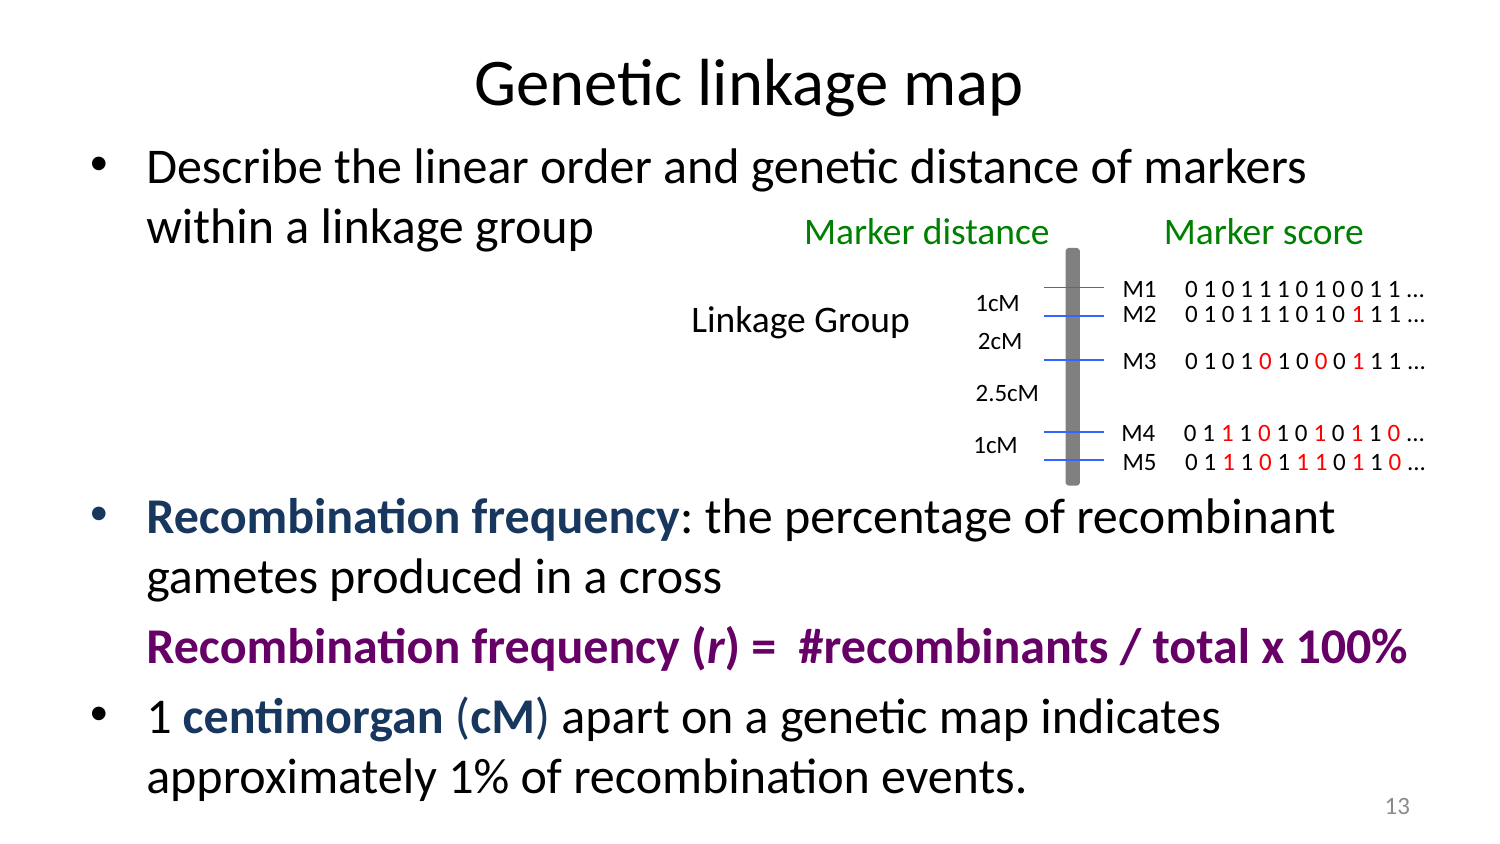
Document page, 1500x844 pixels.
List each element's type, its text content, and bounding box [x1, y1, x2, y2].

text_box 1cM [960, 279, 1035, 324]
text_box [1065, 468, 1080, 476]
text_box M2 0 1 0 1 1 1 0 1 0 1 1 1 ... [1107, 289, 1450, 335]
text_box M1 0 1 0 1 1 1 0 1 0 0 1 1 ... [1107, 264, 1450, 289]
text_box 2cM [963, 317, 1038, 363]
text_box M4 0 1 1 1 0 1 0 1 0 1 1 0 ... [1106, 408, 1448, 454]
text_box Marker distance [789, 199, 1065, 260]
text_box 1cM [958, 421, 1033, 467]
text_box [1065, 368, 1080, 431]
text_box Marker score [1149, 199, 1380, 260]
slide_number 13 [1074, 782, 1425, 827]
text_box M3 0 1 0 1 0 1 0 0 0 1 1 1 ... [1107, 337, 1450, 383]
text_box [1065, 325, 1080, 359]
text_box M5 0 1 1 1 0 1 1 1 0 1 1 0 ... [1107, 437, 1450, 483]
title Genetic linkage map [74, 22, 1425, 135]
text_box Recombination frequency: the percentage of recombinant gametes produced in a cross Recombination frequency (r) = #recombinants / total x 100% 1 centimorgan (cM) apart on a genetic map indicates approximately 1% of recombination events. [75, 476, 1478, 825]
list Describe the linear order and genetic distance of markers within a linkage group [75, 125, 1382, 258]
text_box Linkage Group [676, 287, 925, 348]
text_box [1065, 296, 1080, 315]
text_box [1065, 441, 1080, 459]
text_box 2.5cM [960, 369, 1054, 414]
text_box [1065, 247, 1080, 286]
